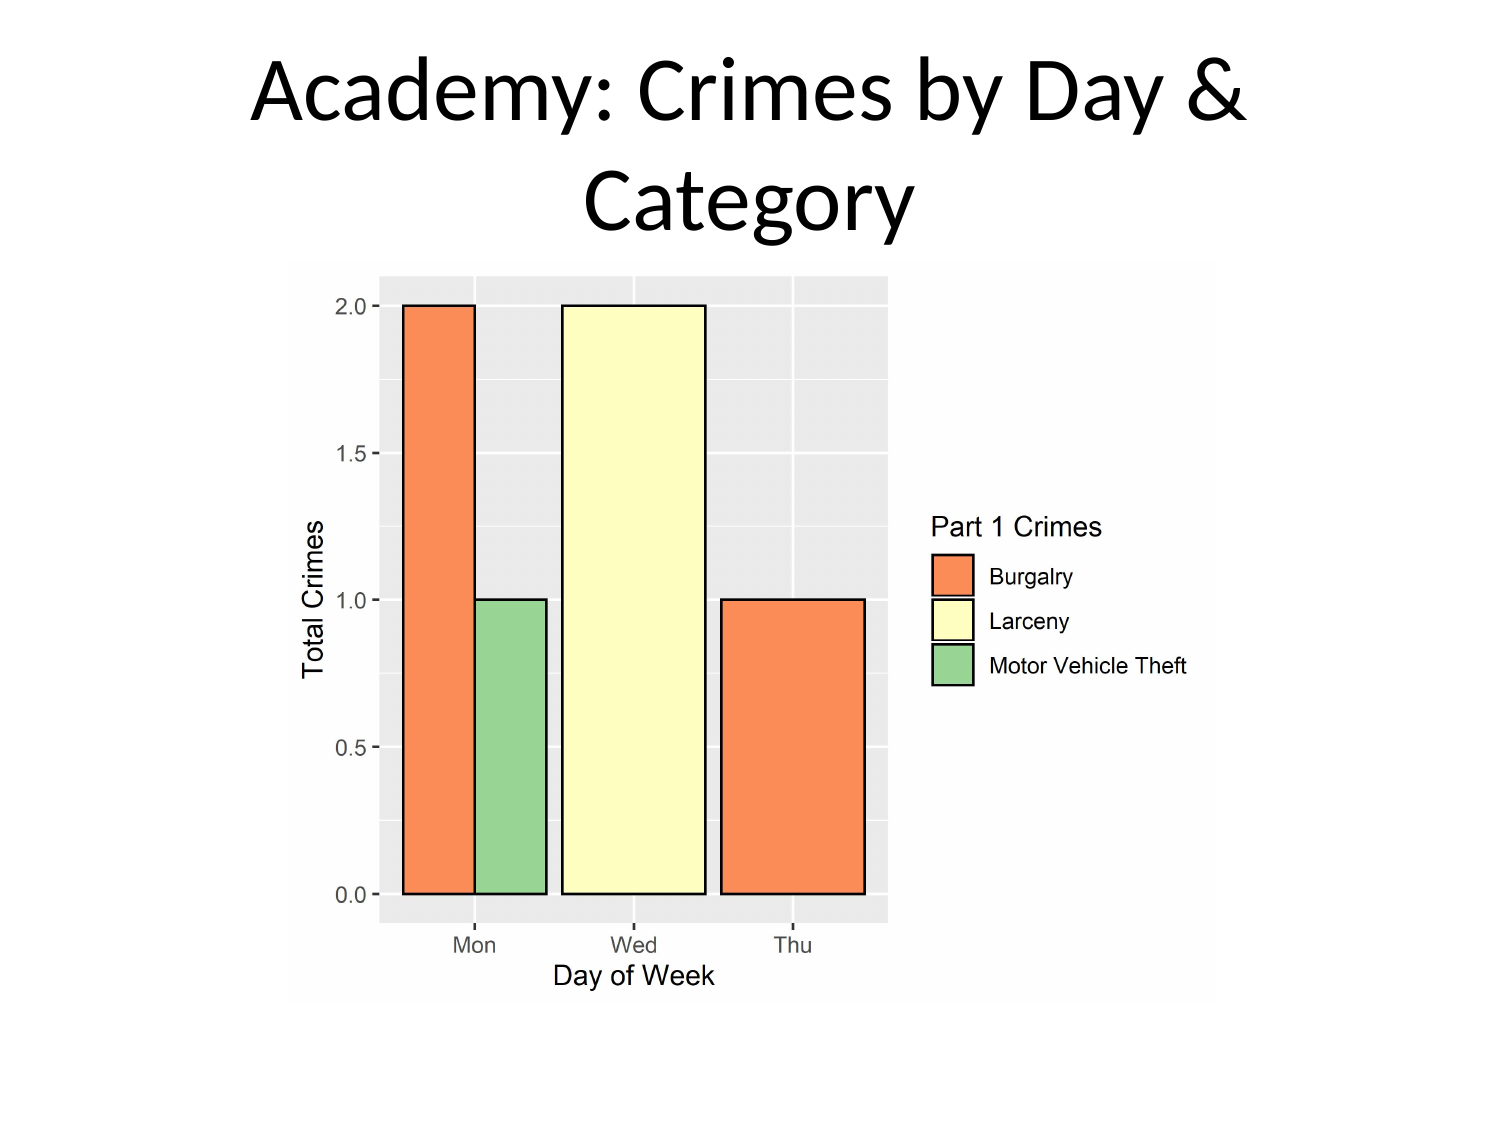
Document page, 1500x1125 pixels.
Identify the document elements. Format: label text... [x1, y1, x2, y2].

title Academy: Crimes by Day & Category [75, 45, 1425, 233]
picture [287, 262, 1215, 1005]
